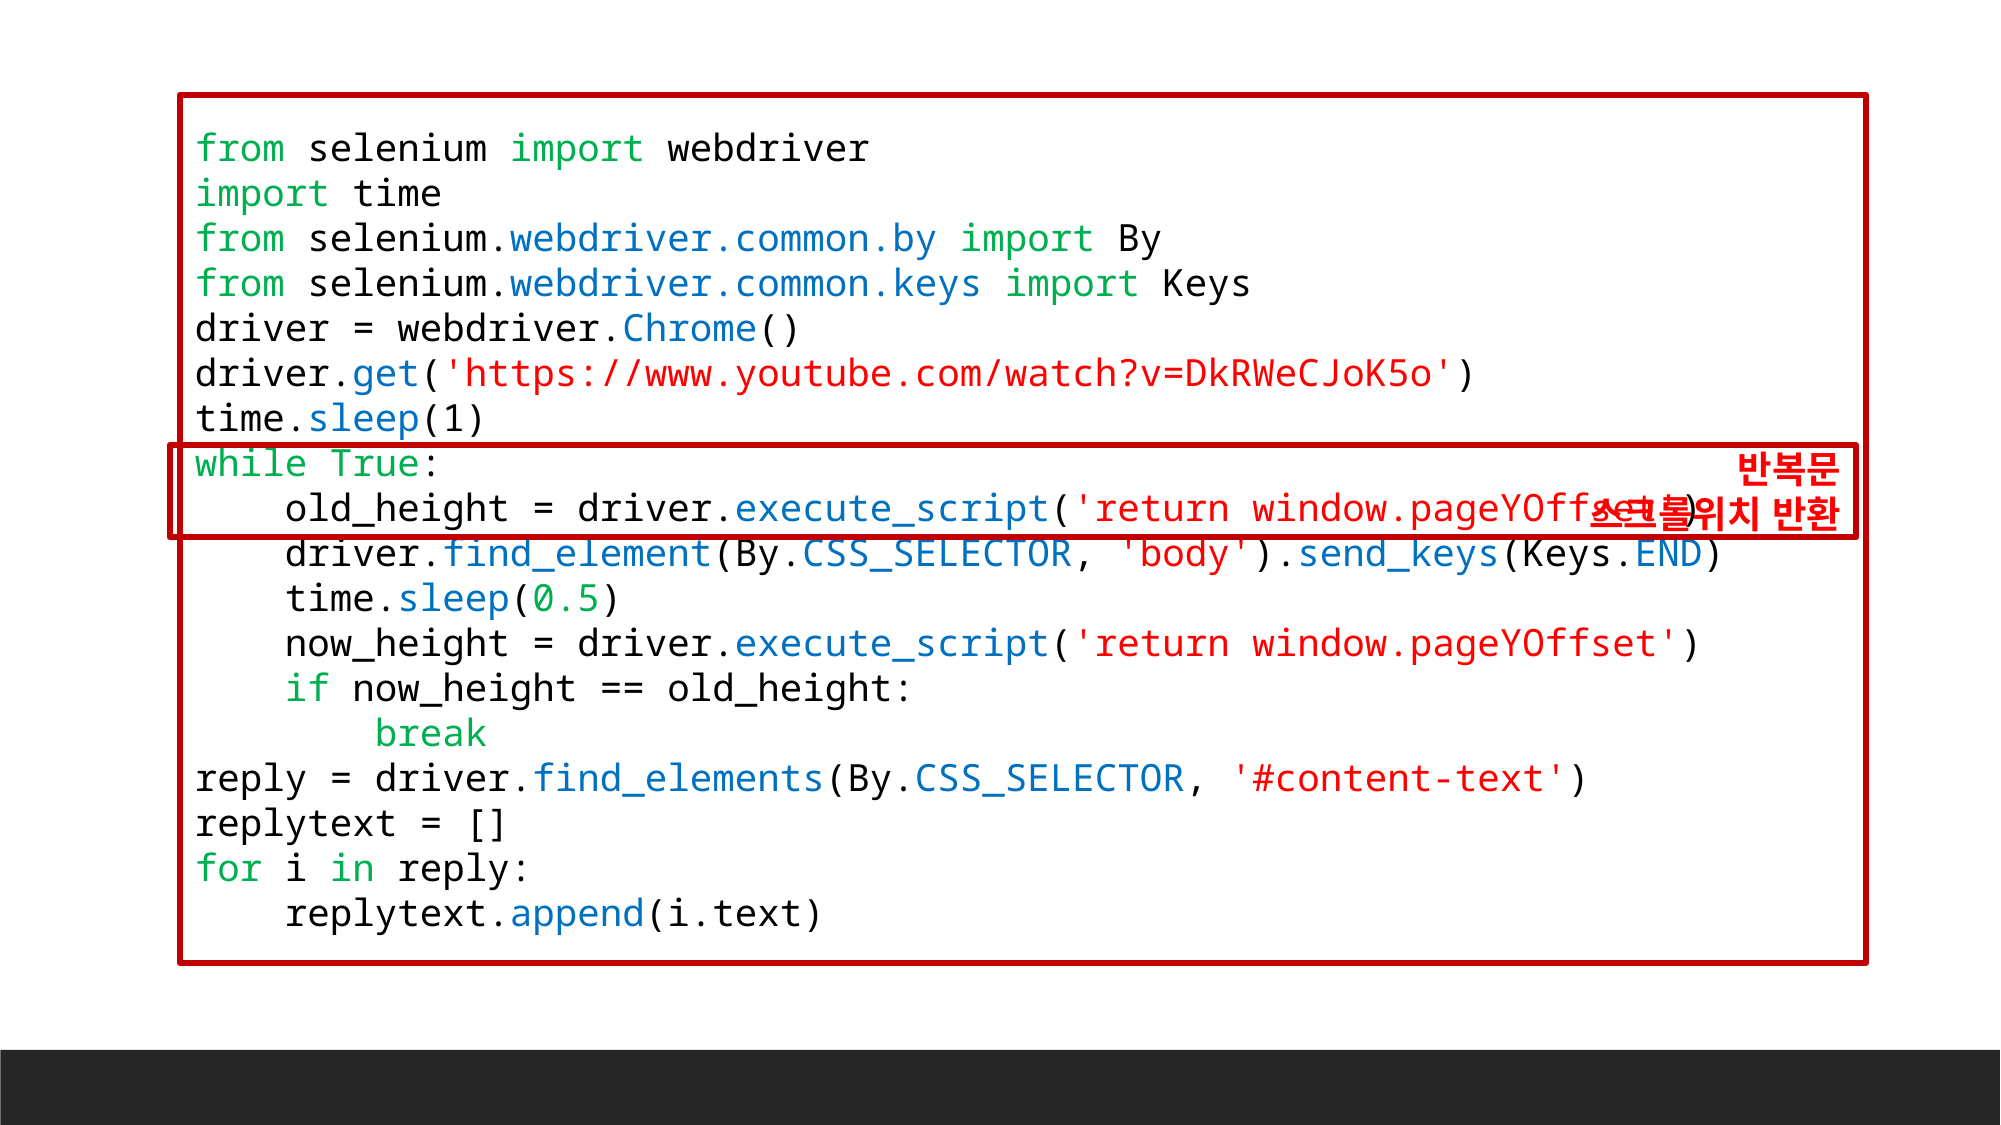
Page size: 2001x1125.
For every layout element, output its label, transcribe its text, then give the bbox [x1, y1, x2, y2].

text_box from selenium import webdriver import time from selenium.webdriver.common.by import By from selenium.webdriver.common.keys import Keys driver = webdriver.Chrome() driver.get('https://www.youtube.com/watch?v=DkRWeCJoK5o') time.sleep(1) while True: old_height = driver.execute_script('return window.pageYOffset') driver.find_element(By.CSS_SELECTOR, 'body').send_keys(Keys.END) time.sleep(0.5) now_height = driver.execute_script('return window.pageYOffset') if now_height == old_height: break reply = driver.find_elements(By.CSS_SELECTOR, '#content-text') replytext = [] for i in reply: replytext.append(i.text) [179, 94, 1867, 964]
text_box 반복문 스크롤위치 반환 [169, 444, 1857, 538]
